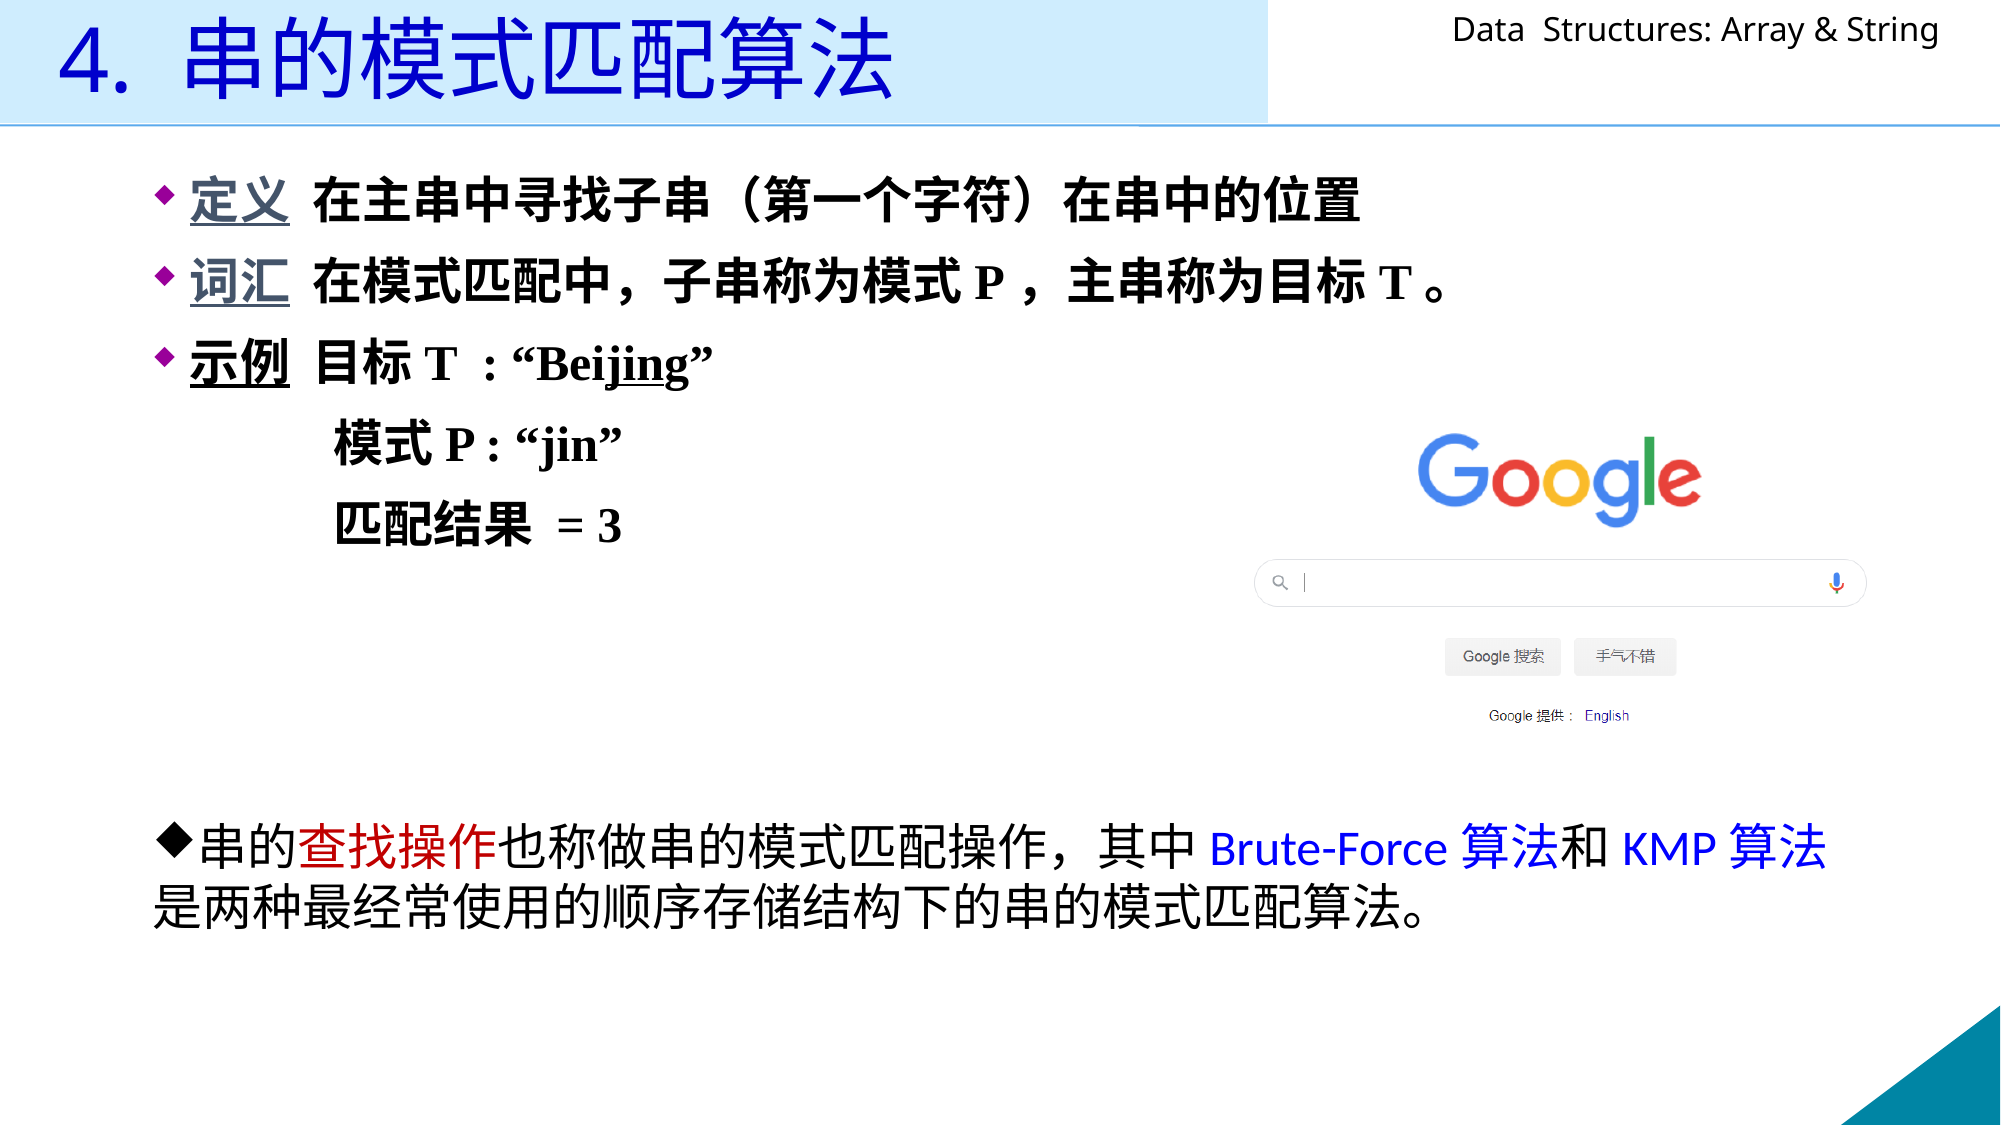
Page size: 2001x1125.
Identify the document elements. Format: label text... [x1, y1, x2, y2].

picture [1188, 385, 1938, 768]
list 定义 在主串中寻找子串（第一个字符）在串中的位置 词汇 在模式匹配中，子串称为模式P，主串称为目标T。 示例 目标T : “Beijing” 模式P : “jin” 匹配结果 = 3 串的查找操作也称做串的模式匹配操作，其中Brute-Force算法和KMP算法是两种最经常使用的顺序存储结构下的串的模式匹配算法。 [137, 161, 1863, 1014]
title 4. 串的模式匹配算法 [43, 7, 1769, 121]
